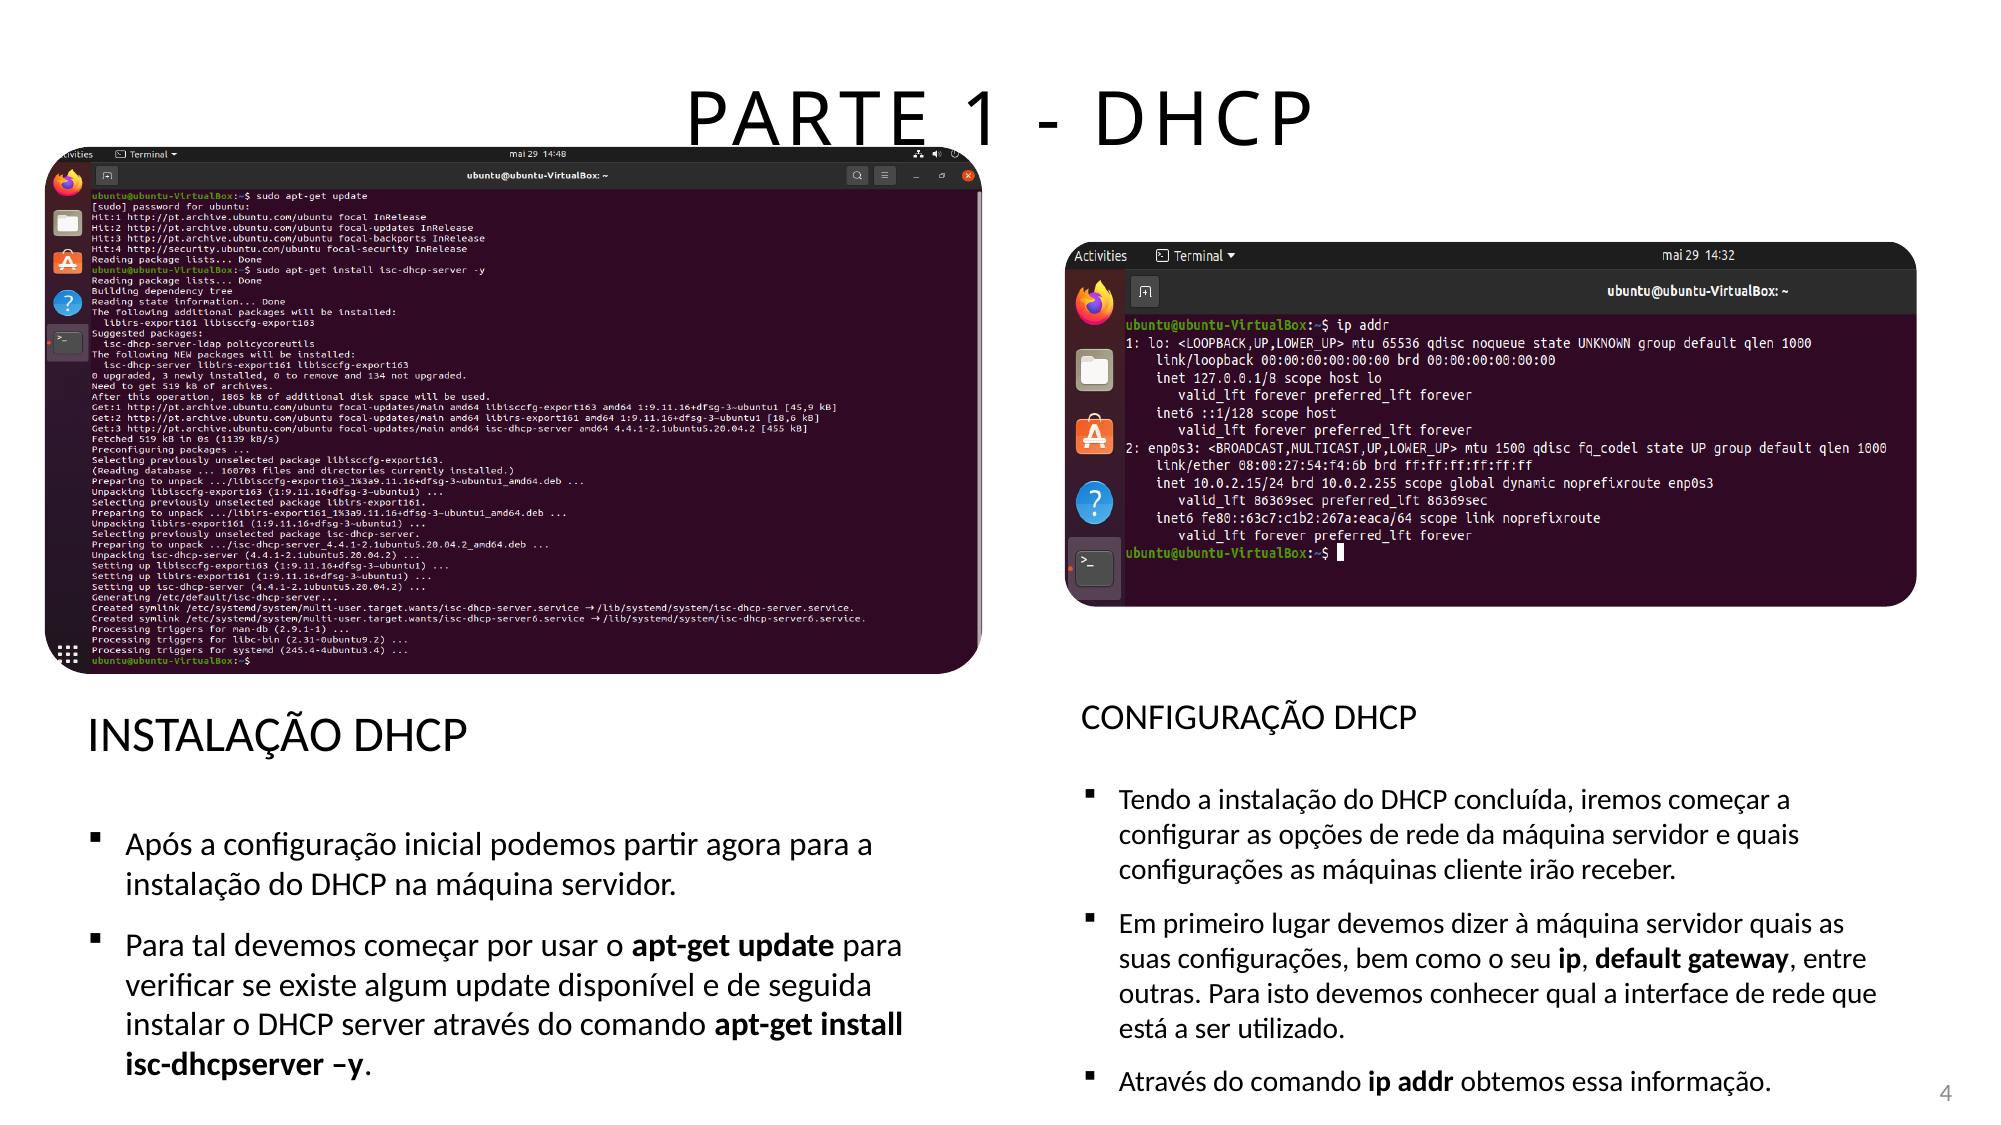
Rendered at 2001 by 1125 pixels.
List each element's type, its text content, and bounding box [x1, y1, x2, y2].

slide_number 4 [1894, 1061, 1968, 1121]
list Após a configuração inicial podemos partir agora para a instalação do DHCP na máquina servidor. Para tal devemos começar por usar o apt-get update para verificar se existe algum update disponível e de seguida instalar o DHCP server através do comando apt-get install isc-dhcpserver –y. [72, 814, 919, 1125]
picture [44, 146, 983, 674]
picture [1064, 241, 1917, 607]
list Tendo a instalação do DHCP concluída, iremos começar a configurar as opções de rede da máquina servidor e quais configurações as máquinas cliente irão receber. Em primeiro lugar devemos dizer à máquina servidor quais as suas configurações, bem como o seu ip, default gateway, entre outras. Para isto devemos conhecer qual a interface de rede que está a ser utilizado. Através do comando ip addr obtemos essa informação. [1068, 772, 1919, 1108]
title Parte 1 - Dhcp [97, 0, 1903, 249]
list CONFIGURAÇÃO DHCP [1066, 663, 1917, 745]
list INSTALAÇÃO DHCP [72, 674, 943, 826]
